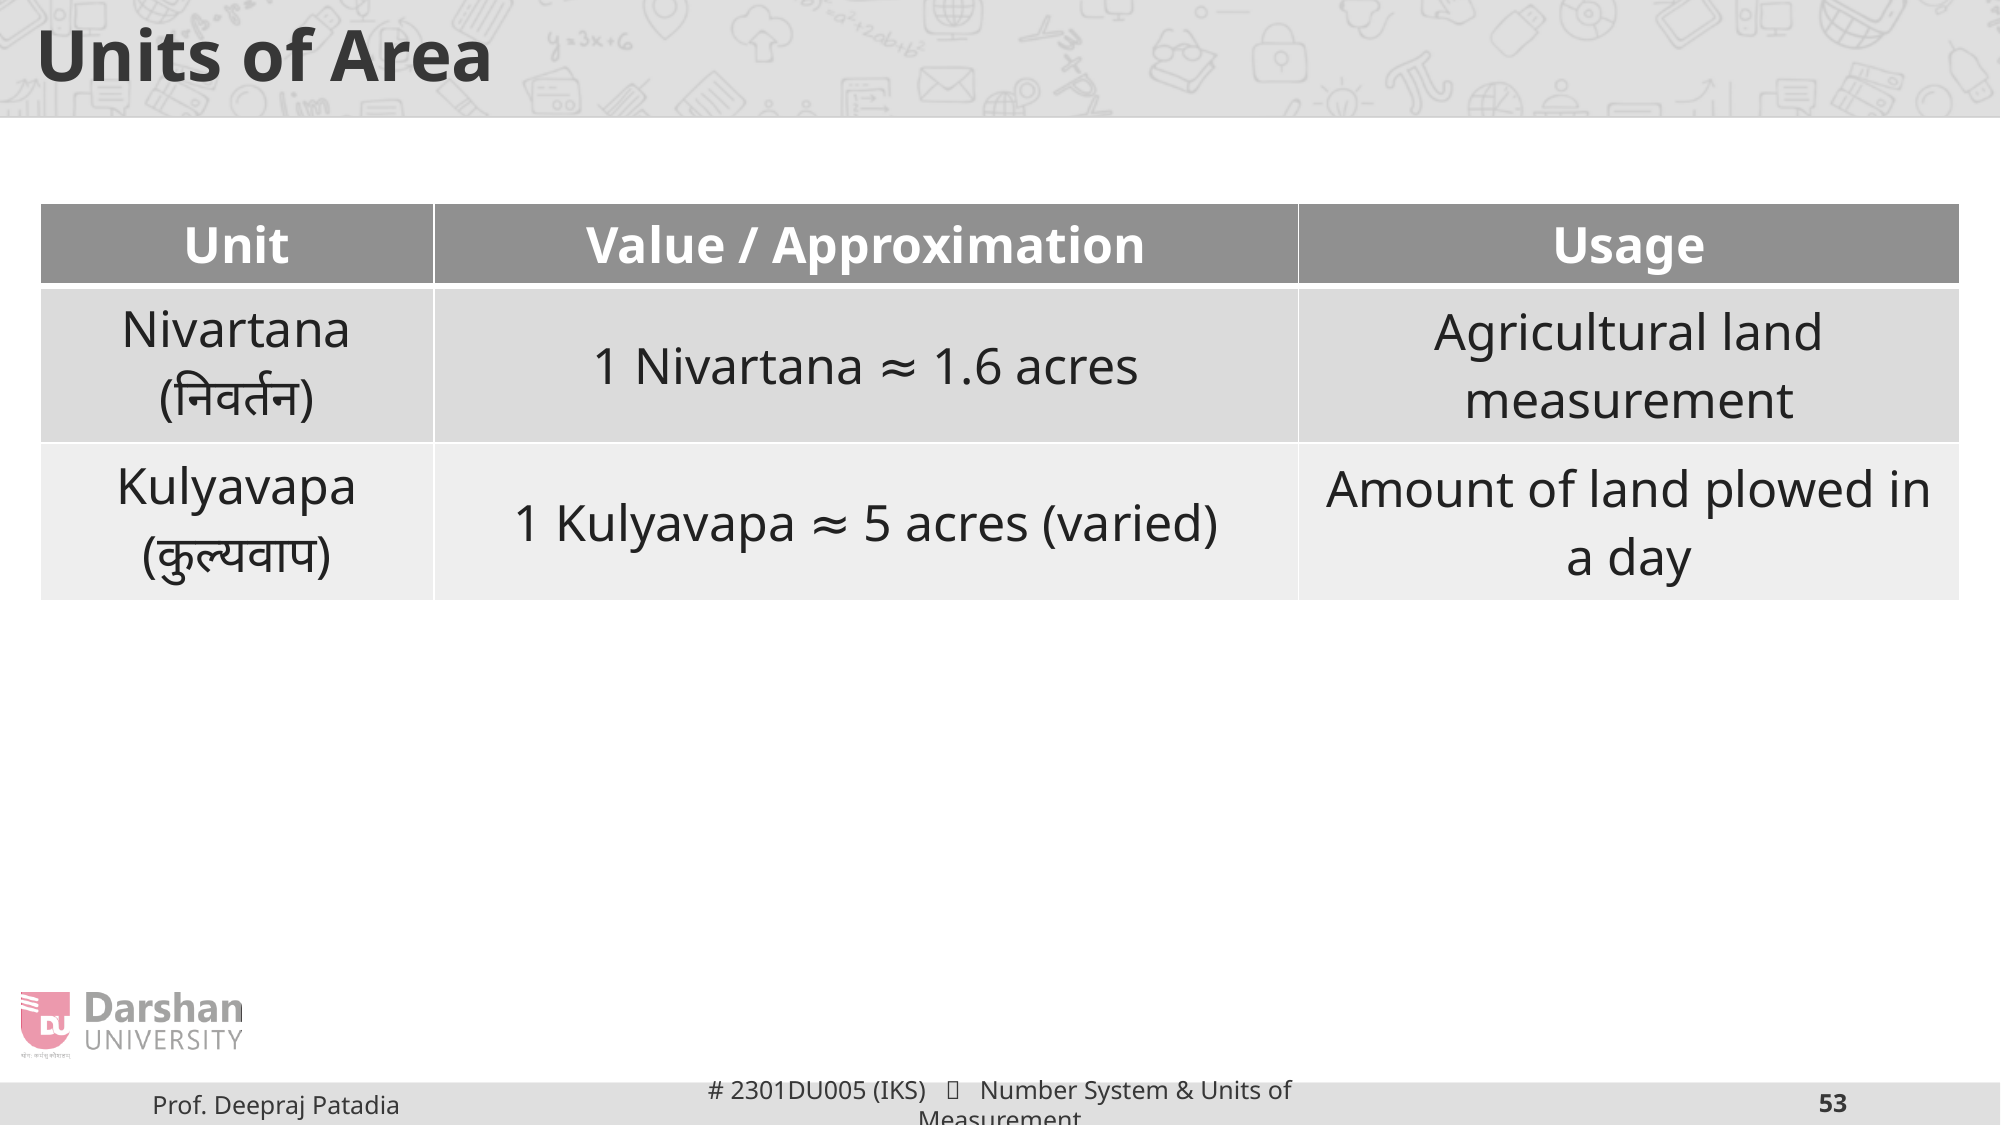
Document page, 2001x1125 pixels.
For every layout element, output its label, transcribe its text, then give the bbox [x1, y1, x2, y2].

table_cell Nivartana (निवर्तन) [41, 289, 433, 442]
table_header Usage [1299, 204, 1959, 283]
table_cell Agricultural land measurement [1299, 289, 1959, 442]
table_cell 1 Nivartana ≈ 1.6 acres [435, 289, 1298, 442]
table_cell Kulyavapa (कुल्यवाप) [41, 444, 433, 600]
table_header Unit [41, 204, 433, 283]
table_cell Amount of land plowed in a day [1299, 444, 1959, 600]
table_cell 1 Kulyavapa ≈ 5 acres (varied) [435, 444, 1298, 600]
table_header Value / Approximation [435, 204, 1298, 283]
title Units of Area [0, 0, 2000, 117]
